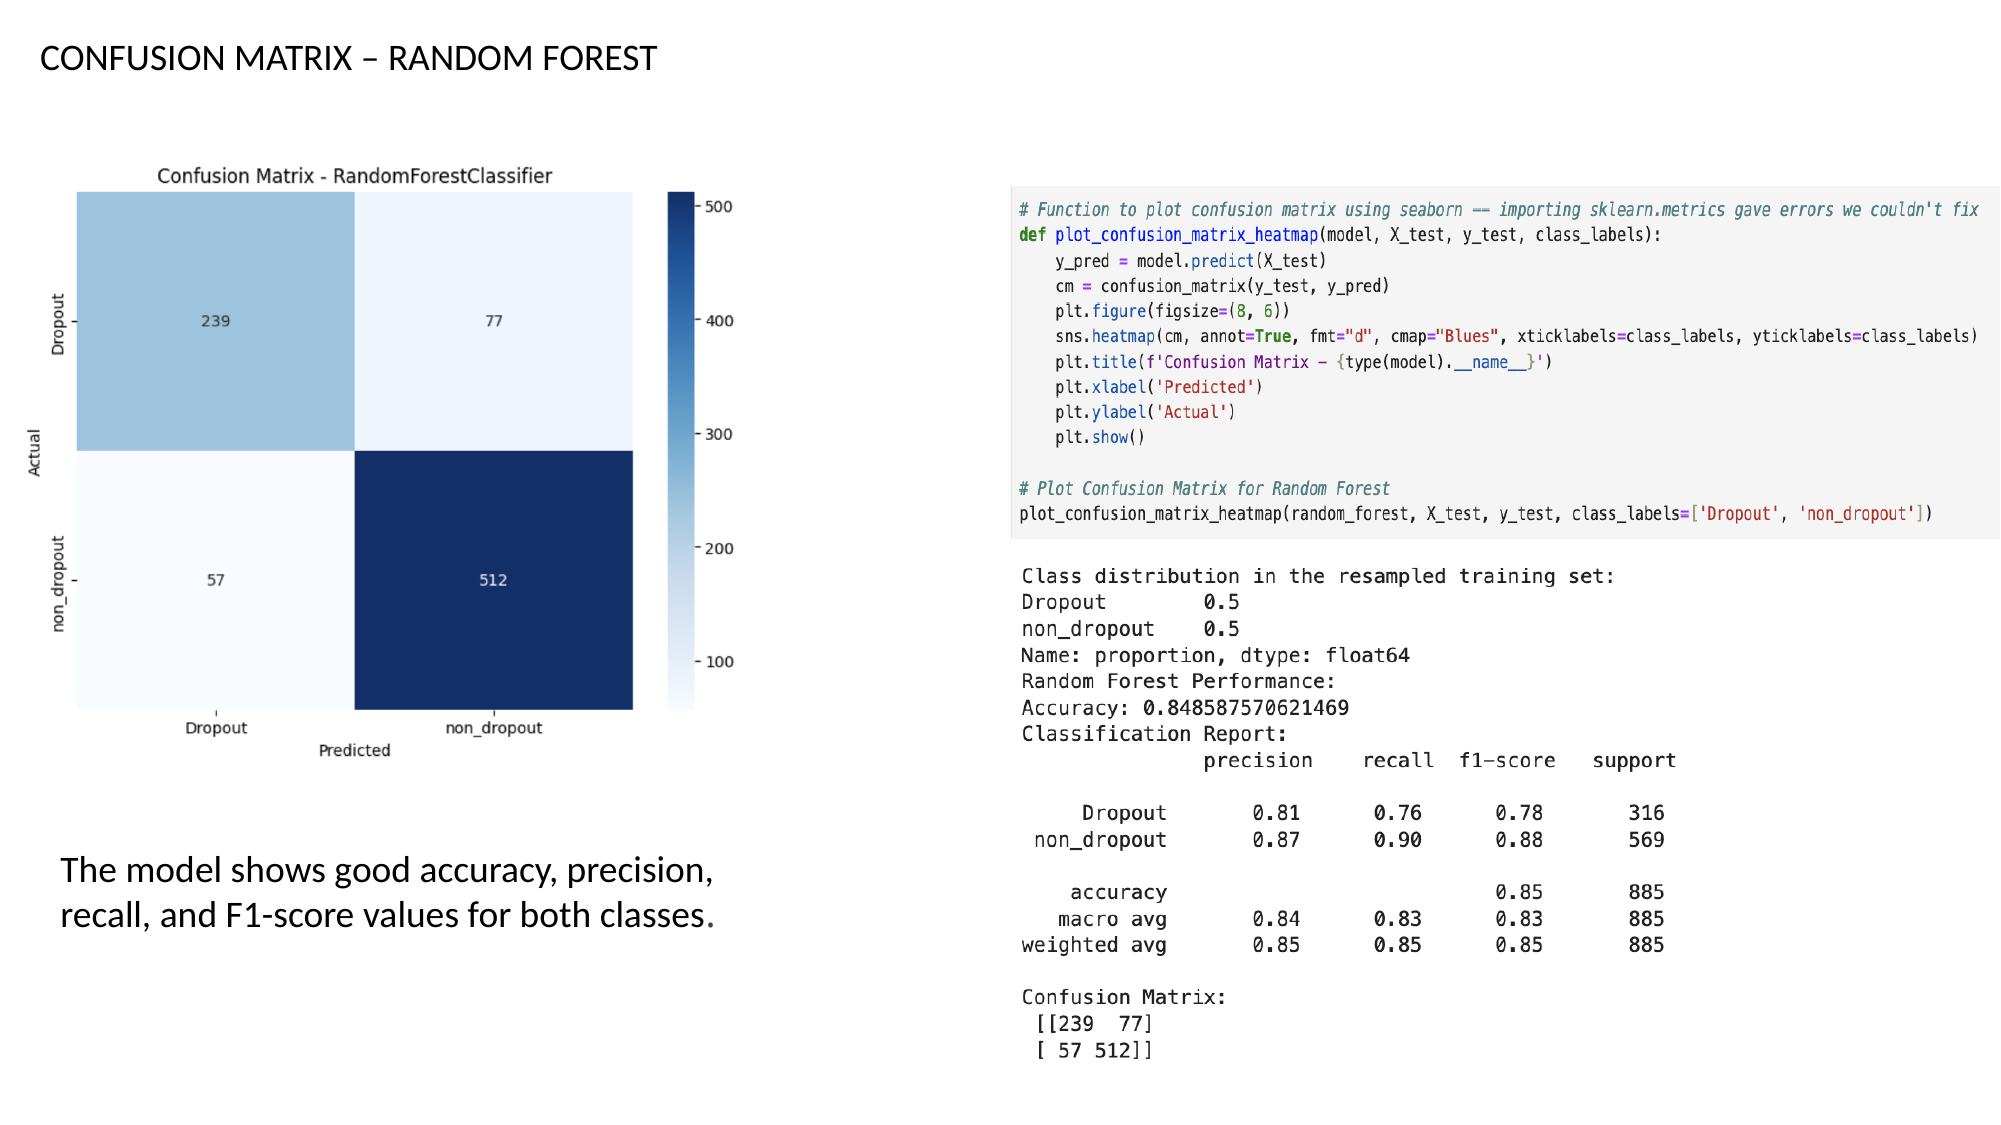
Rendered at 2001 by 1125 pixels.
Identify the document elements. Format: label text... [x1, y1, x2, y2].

picture [999, 562, 1698, 1064]
picture [983, 186, 2000, 539]
text_box CONFUSION MATRIX – RANDOM FOREST [25, 25, 690, 86]
picture [25, 157, 749, 766]
text_box The model shows good accuracy, precision, recall, and F1-score values for both classes. [45, 837, 813, 943]
